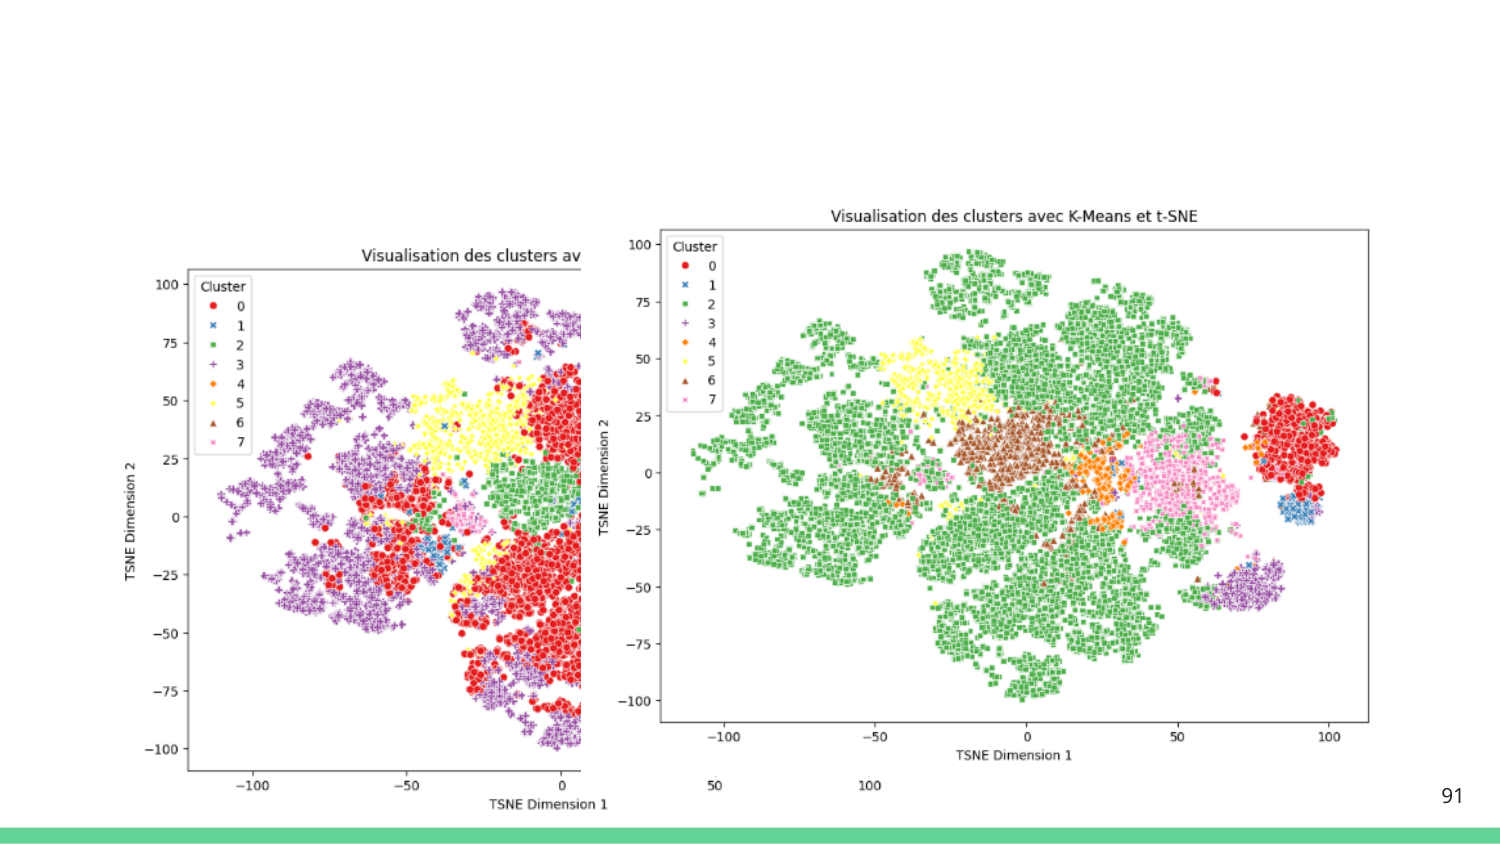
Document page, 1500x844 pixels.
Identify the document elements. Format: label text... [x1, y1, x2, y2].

slide_number ‹#› [1389, 764, 1480, 830]
picture [107, 195, 1382, 816]
